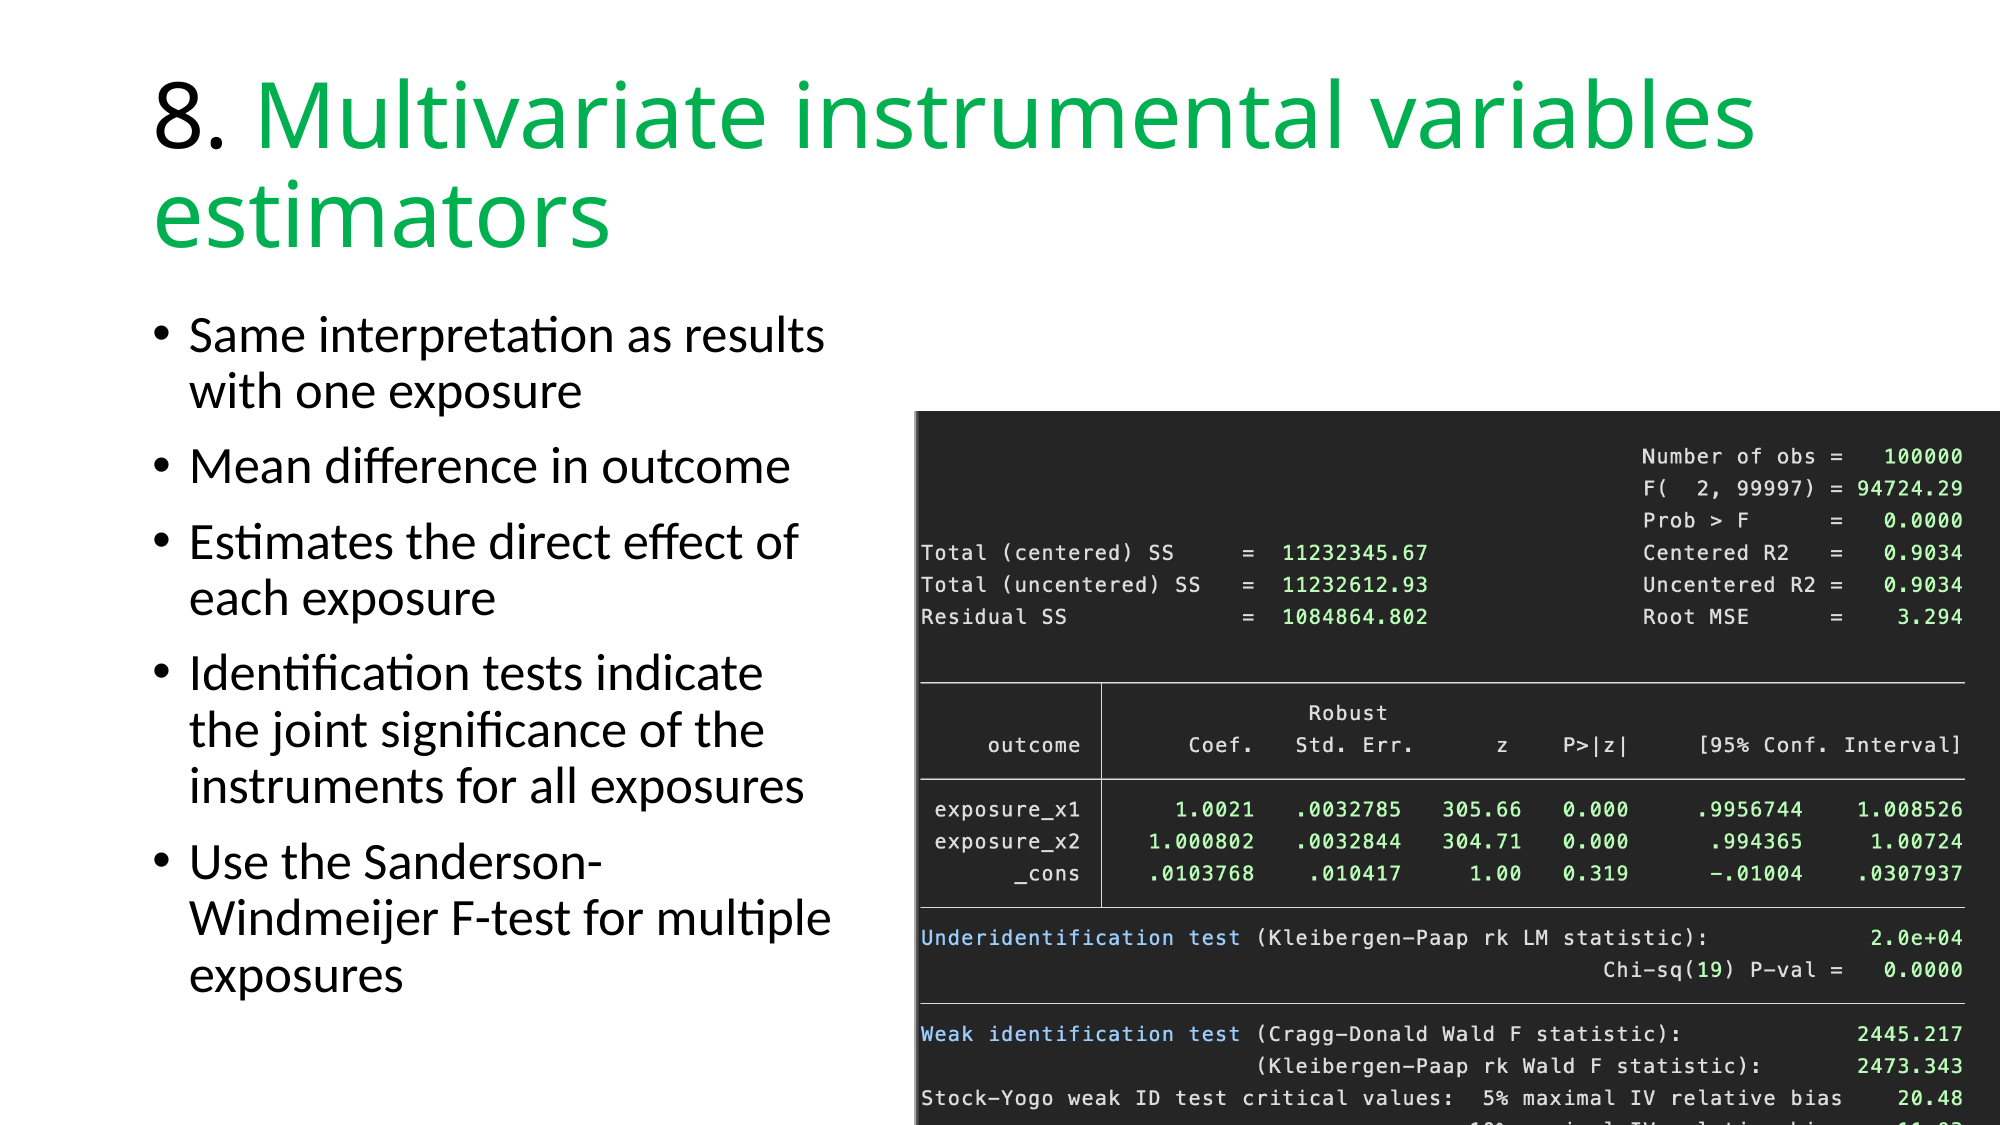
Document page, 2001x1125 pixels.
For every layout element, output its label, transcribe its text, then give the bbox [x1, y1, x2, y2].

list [914, 411, 2000, 1125]
title 8. Multivariate instrumental variables estimators [137, 59, 1863, 278]
text_box Same interpretation as results with one exposure Mean difference in outcome Estimates the direct effect of each exposure Identification tests indicate the joint significance of the instruments for all exposures Use the Sanderson-Windmeijer F-test for multiple exposures [137, 299, 857, 1014]
